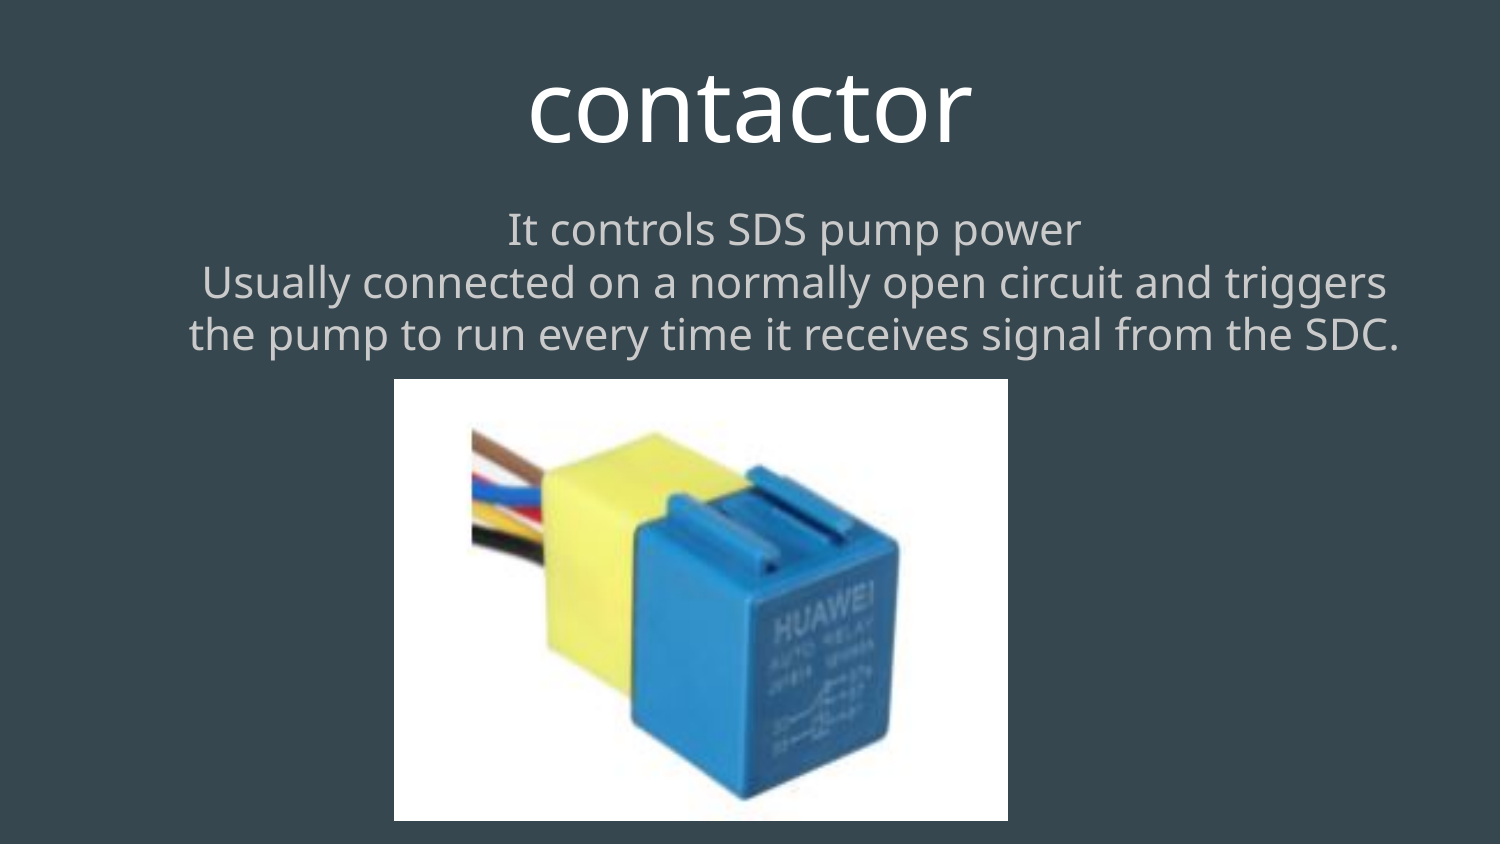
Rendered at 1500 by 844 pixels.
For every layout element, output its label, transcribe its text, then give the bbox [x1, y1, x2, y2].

title contactor [110, 47, 1390, 178]
picture [394, 379, 1009, 821]
subtitle It controls SDS pump power Usually connected on a normally open circuit and triggers the pump to run every time it receives signal from the SDC. [155, 186, 1435, 756]
